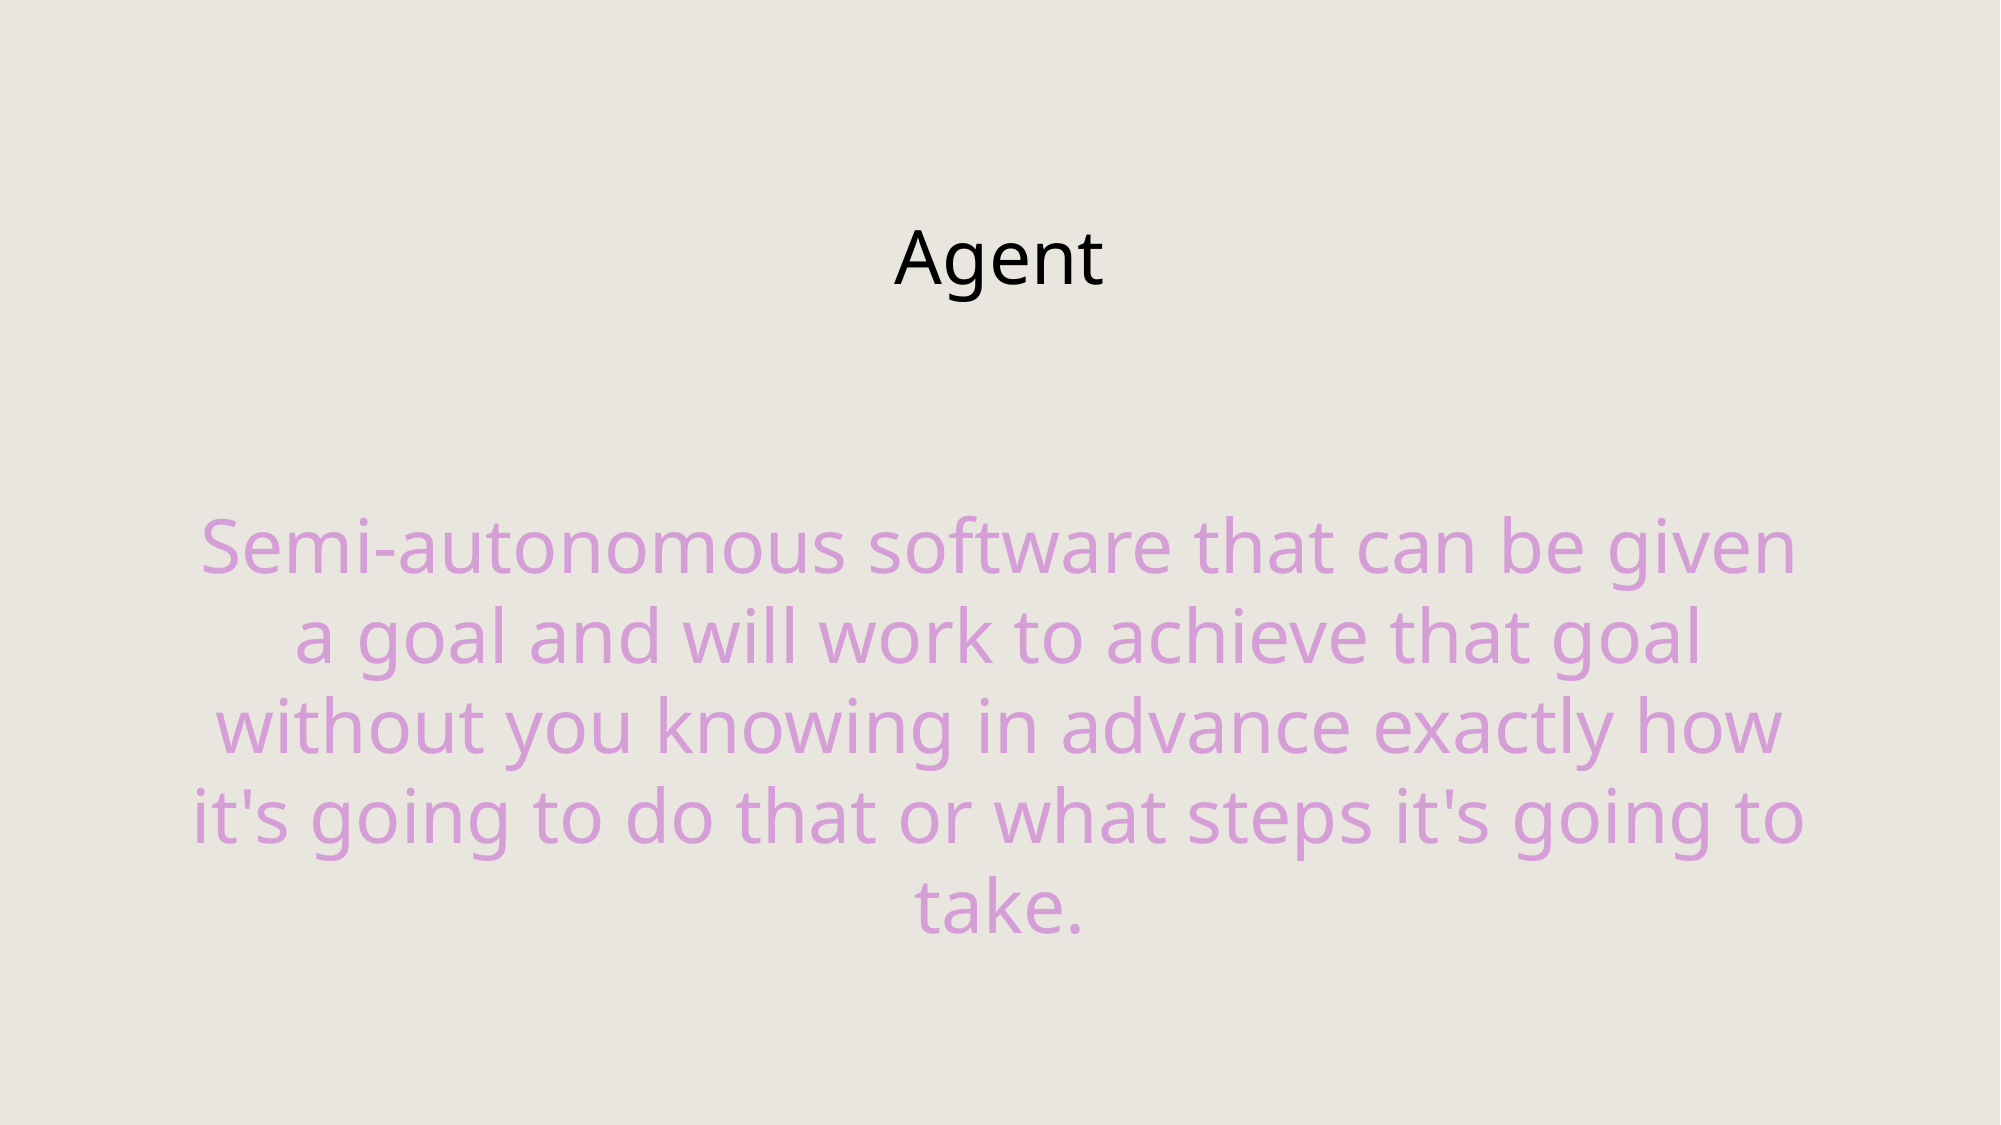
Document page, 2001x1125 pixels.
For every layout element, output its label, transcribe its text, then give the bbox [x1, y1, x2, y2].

title Agent [96, 209, 1904, 301]
text_box Semi-autonomous software that can be given a goal and will work to achieve that goal without you knowing in advance exactly how it's going to do that or what steps it's going to take. [160, 490, 1840, 956]
